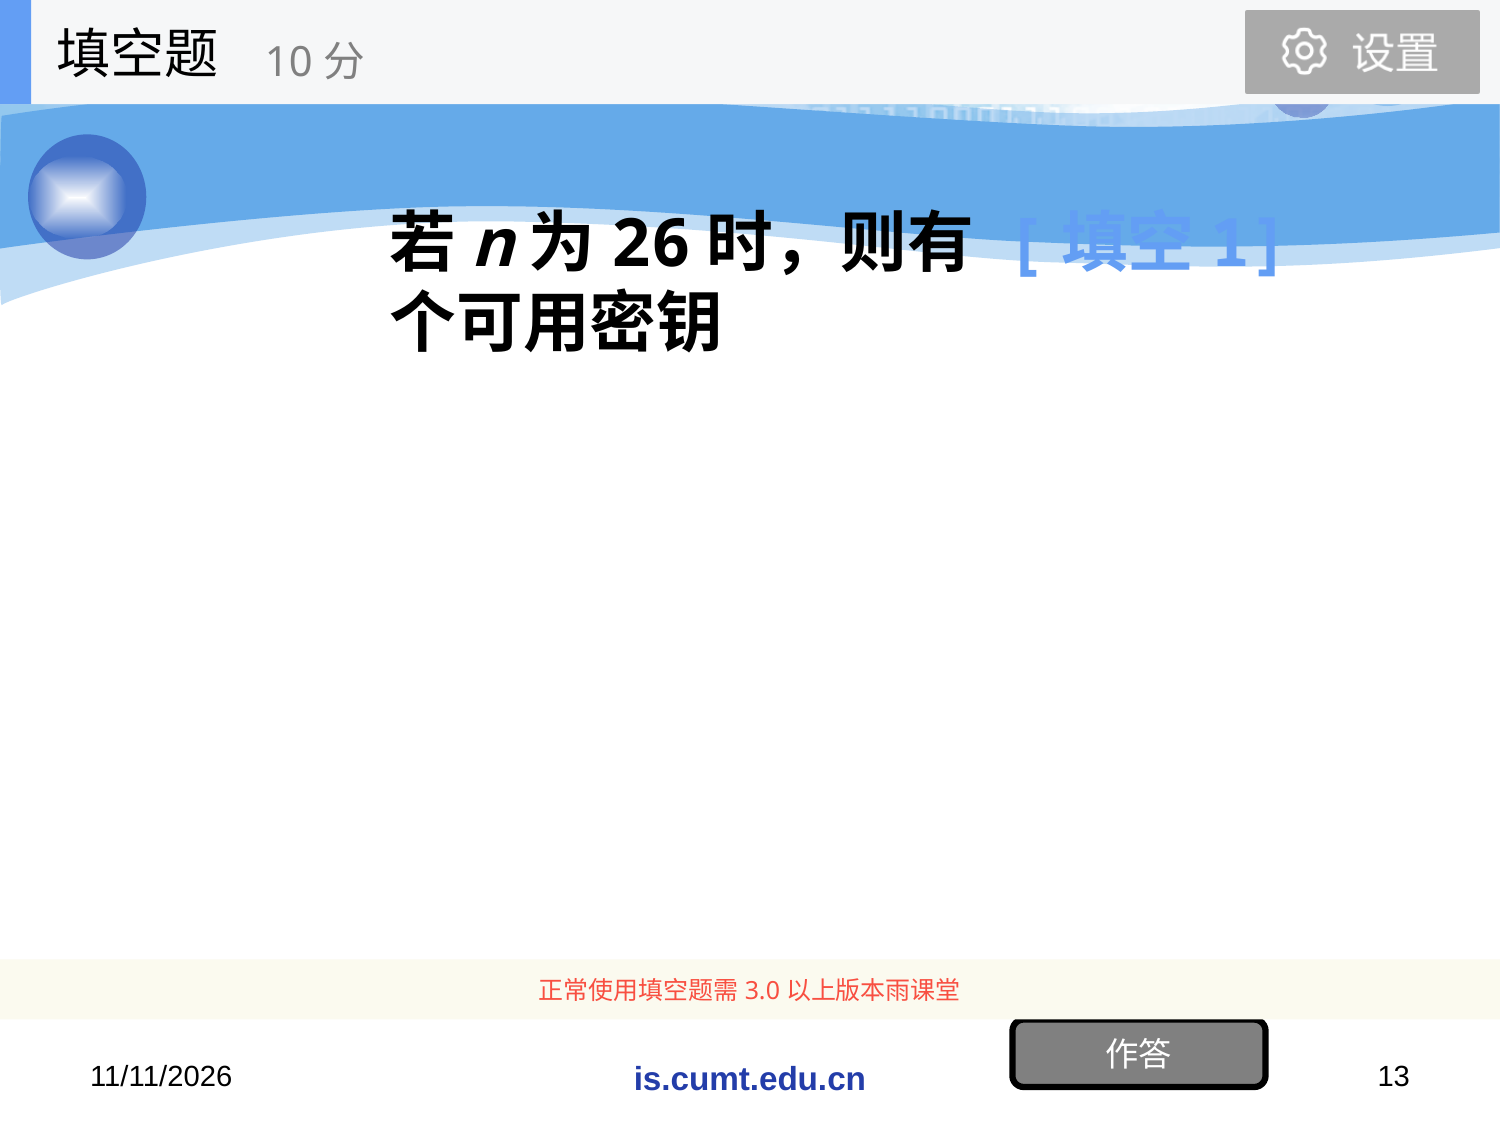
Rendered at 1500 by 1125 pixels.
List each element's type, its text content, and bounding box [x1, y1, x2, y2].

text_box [0, 0, 1500, 105]
slide_number 13 [1074, 1049, 1426, 1103]
text_box 作答 [1012, 1020, 1266, 1088]
footer is.cumt.edu.cn [512, 1049, 988, 1103]
picture [1245, 10, 1480, 94]
text_box 正常使用填空题需3.0以上版本雨课堂 [0, 959, 1500, 1020]
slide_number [74, 1049, 426, 1103]
text_box 若n为26时，则有 [填空1] 个可用密钥 [149, 113, 1350, 456]
